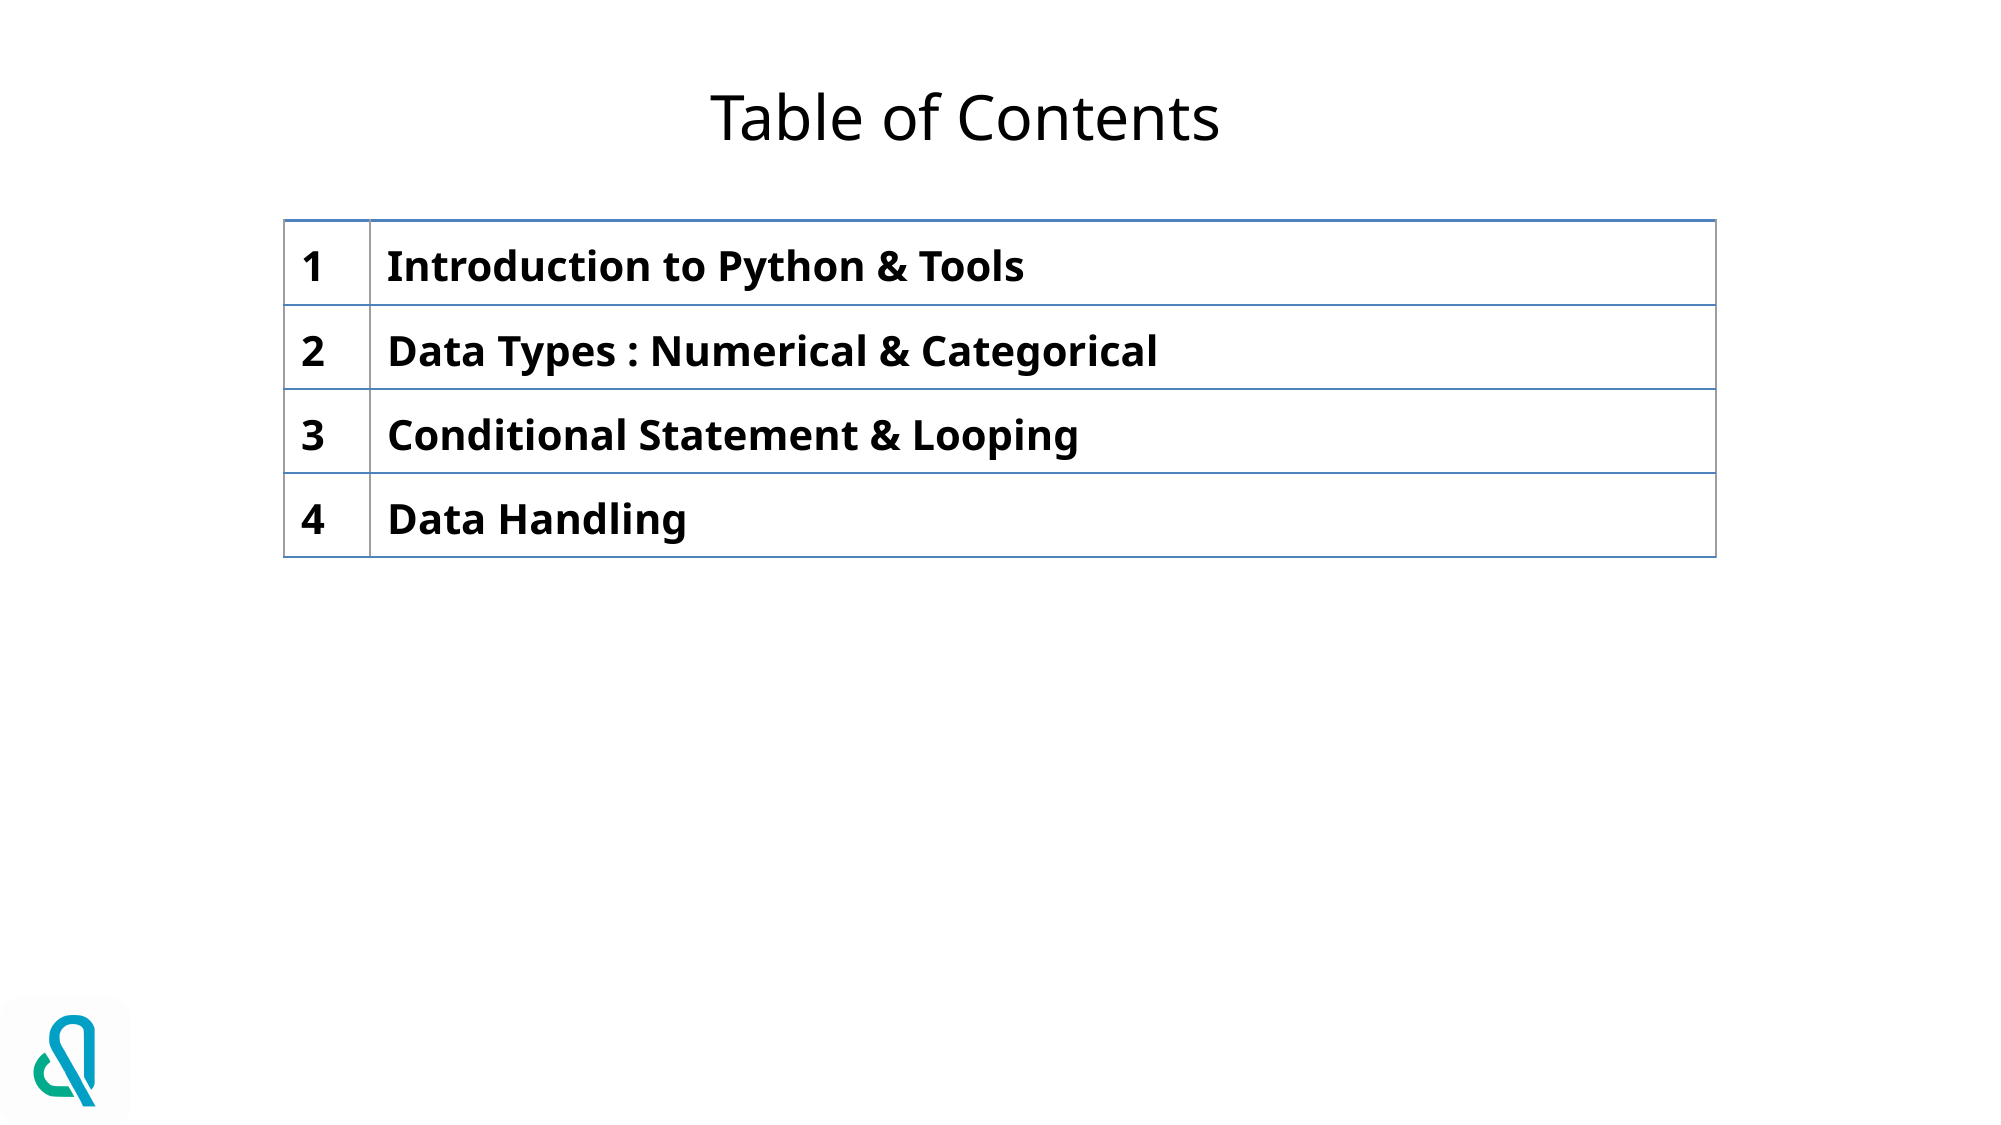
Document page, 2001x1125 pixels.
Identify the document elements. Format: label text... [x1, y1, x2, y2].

table_cell 3 [285, 390, 369, 472]
table_header 1 [285, 222, 369, 304]
text_box Table of Contents [249, 62, 1682, 169]
table_header Introduction to Python & Tools [371, 222, 1715, 304]
table_cell 4 [285, 474, 369, 556]
table_cell Data Handling [371, 474, 1715, 556]
table_cell 2 [285, 306, 369, 388]
table_cell Data Types : Numerical & Categorical [371, 306, 1715, 388]
text_box Outline Kelas [1280, 486, 1906, 617]
table_cell Conditional Statement & Looping [371, 390, 1715, 472]
text_box [0, 997, 131, 1125]
